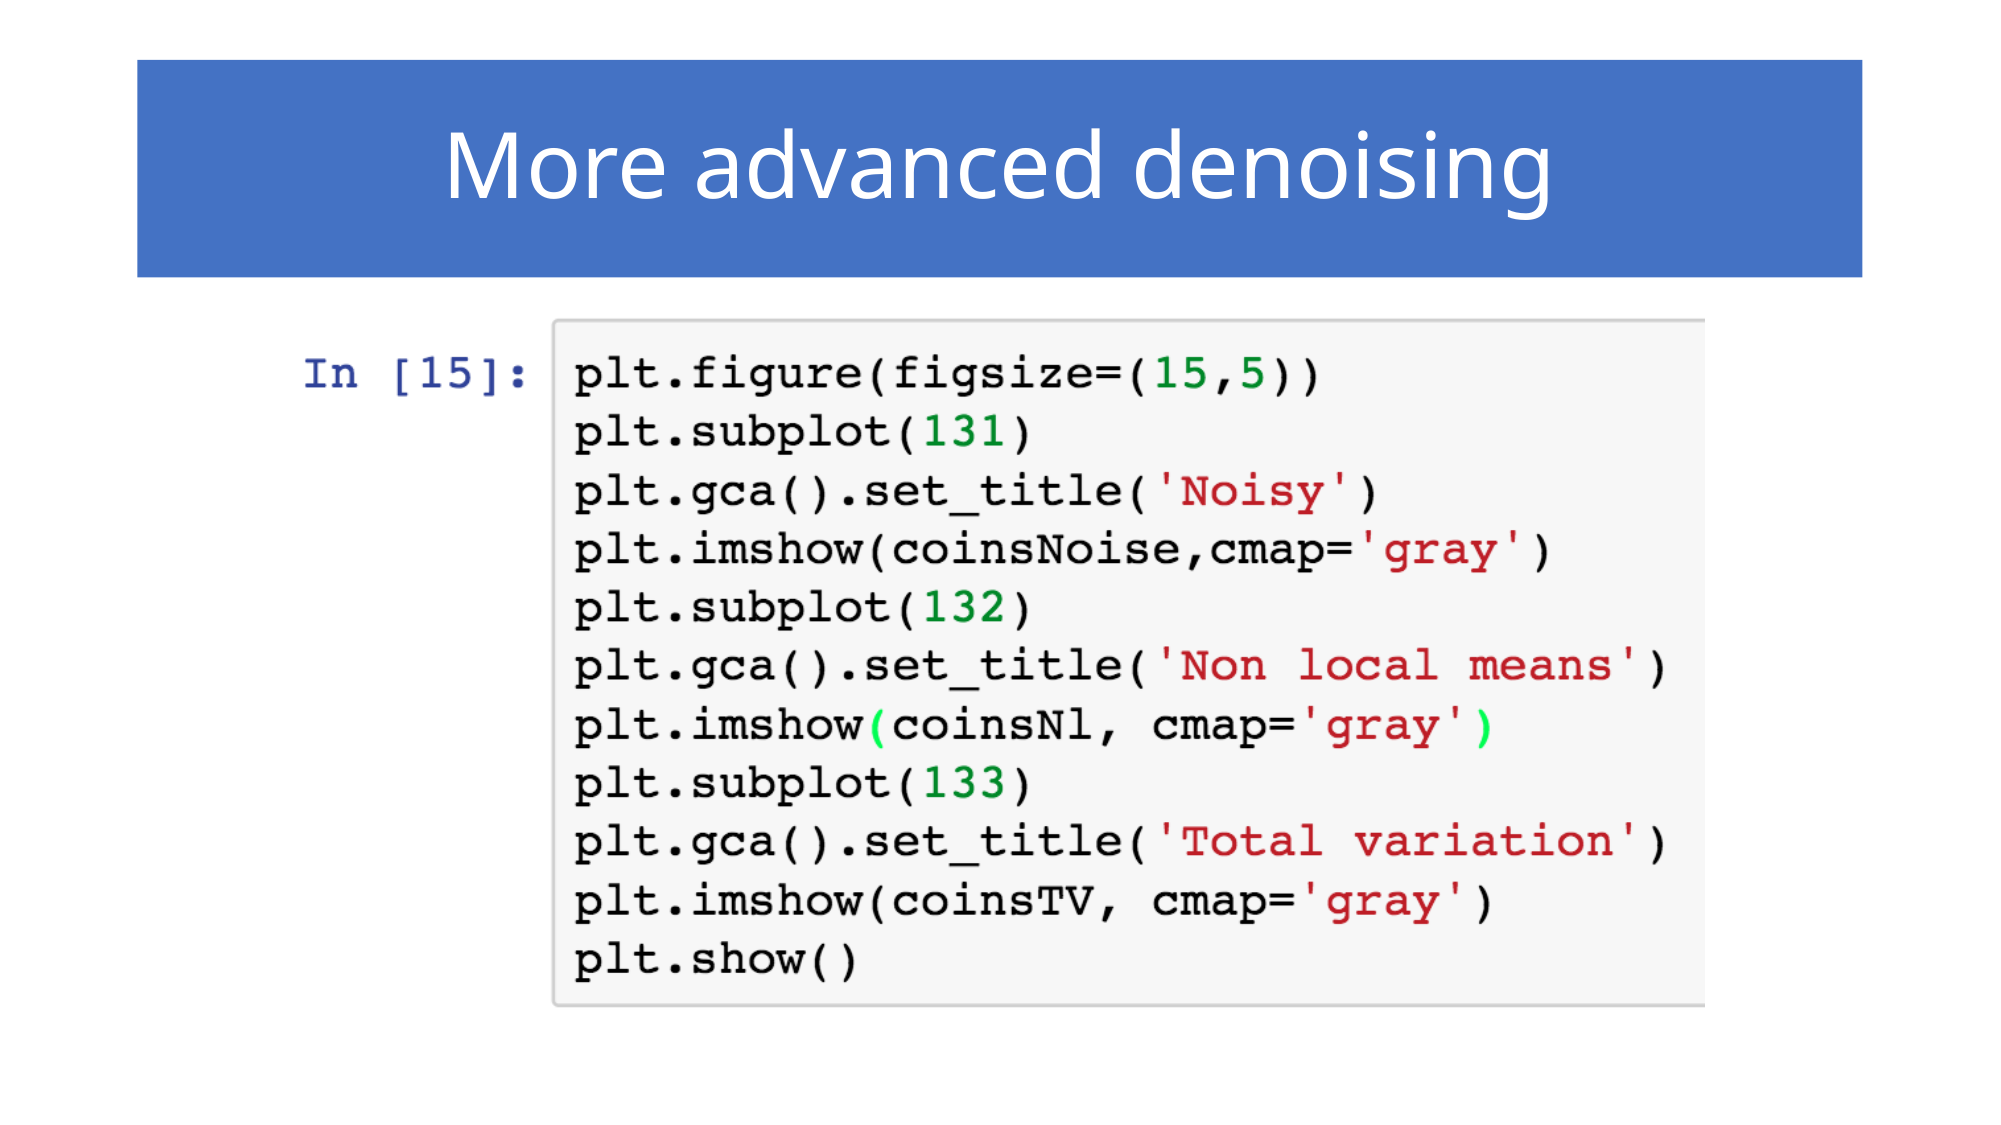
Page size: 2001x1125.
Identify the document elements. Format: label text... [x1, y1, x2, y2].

title More advanced denoising [137, 59, 1863, 278]
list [295, 299, 1705, 1014]
